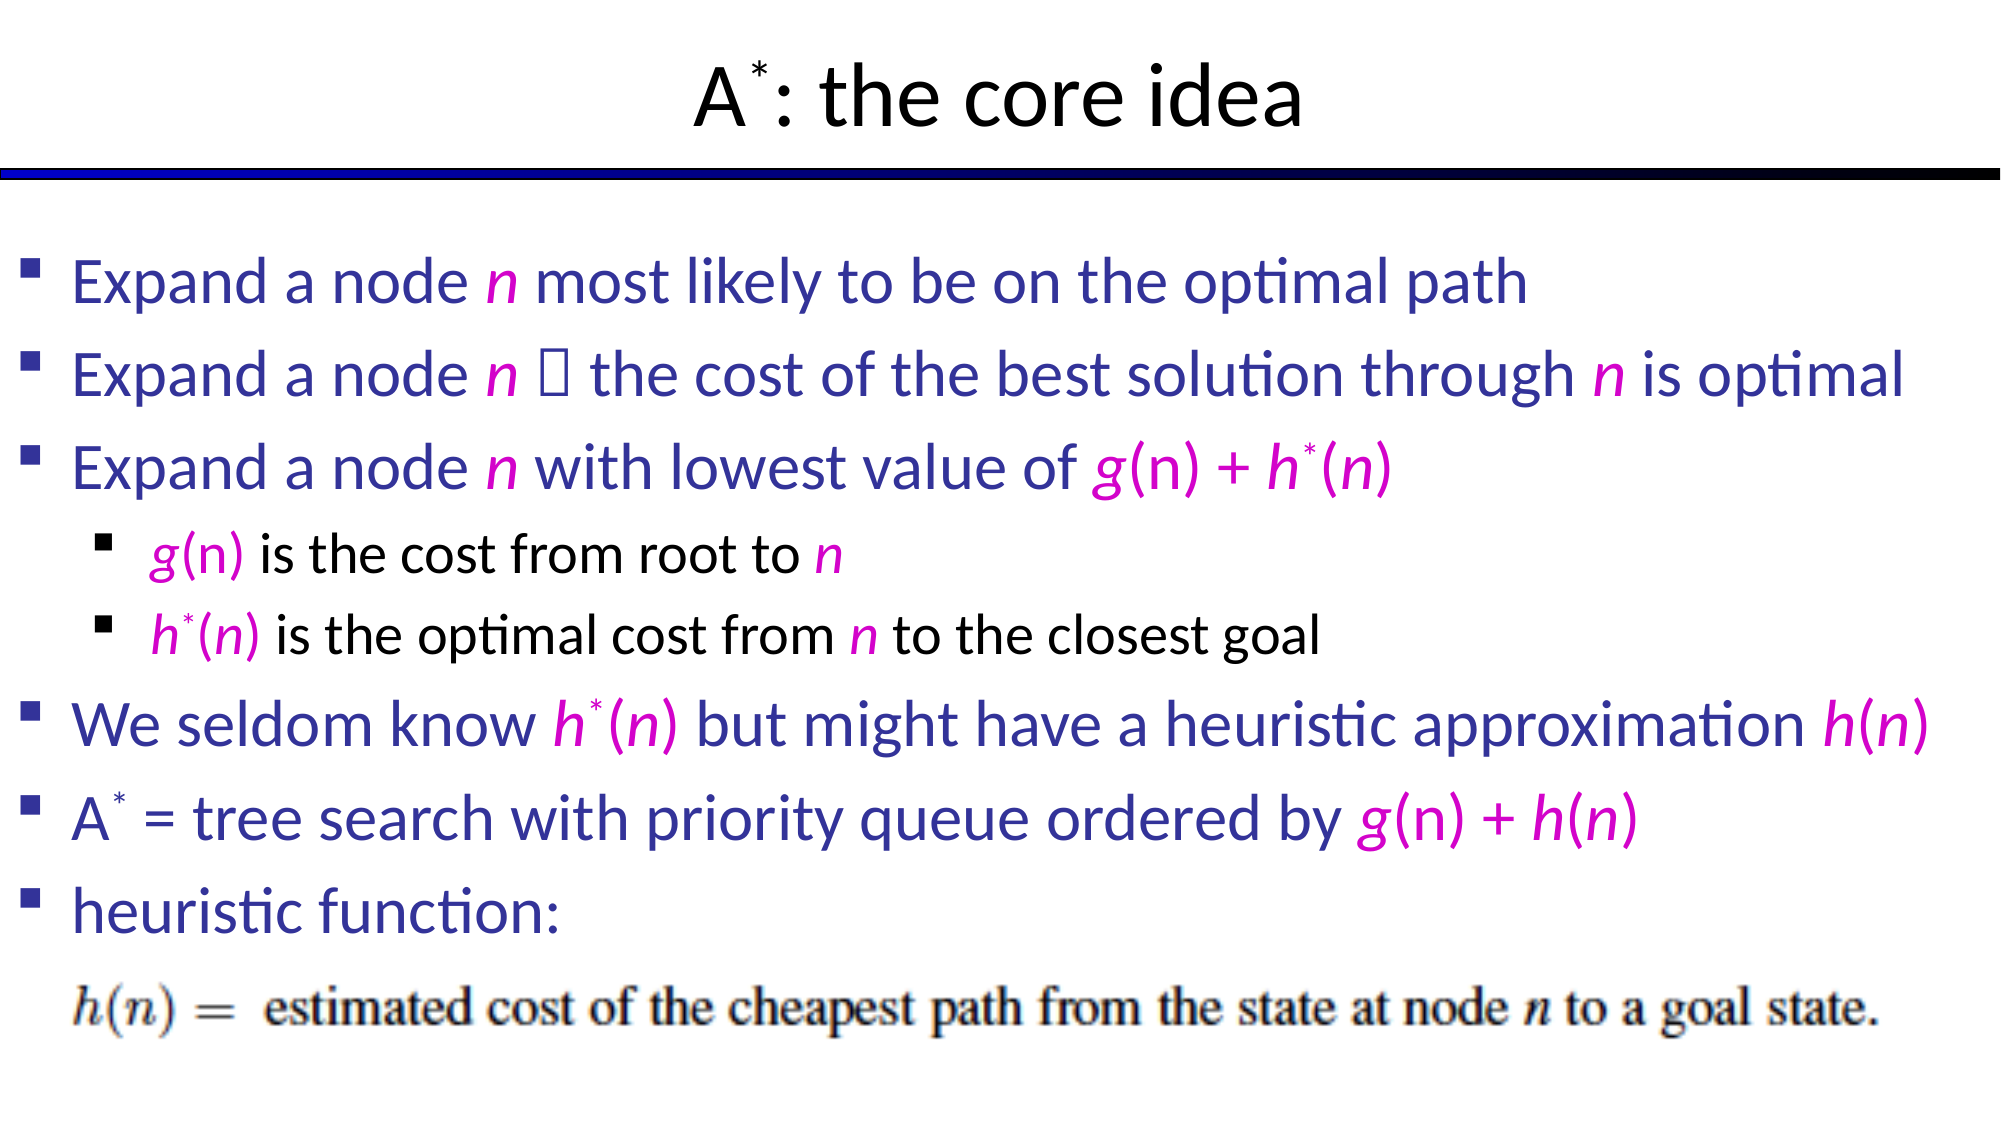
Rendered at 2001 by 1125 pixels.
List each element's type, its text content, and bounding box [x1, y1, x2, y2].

list Expand a node n most likely to be on the optimal path Expand a node n  the cost of the best solution through n is optimal Expand a node n with lowest value of g(n) + h*(n) g(n) is the cost from root to n h*(n) is the optimal cost from n to the closest goal We seldom know h*(n) but might have a heuristic approximation h(n) A* = tree search with priority queue ordered by g(n) + h(n) heuristic function: [0, 228, 2000, 1006]
title A*: the core idea [0, 0, 2000, 184]
picture [52, 957, 1948, 1060]
